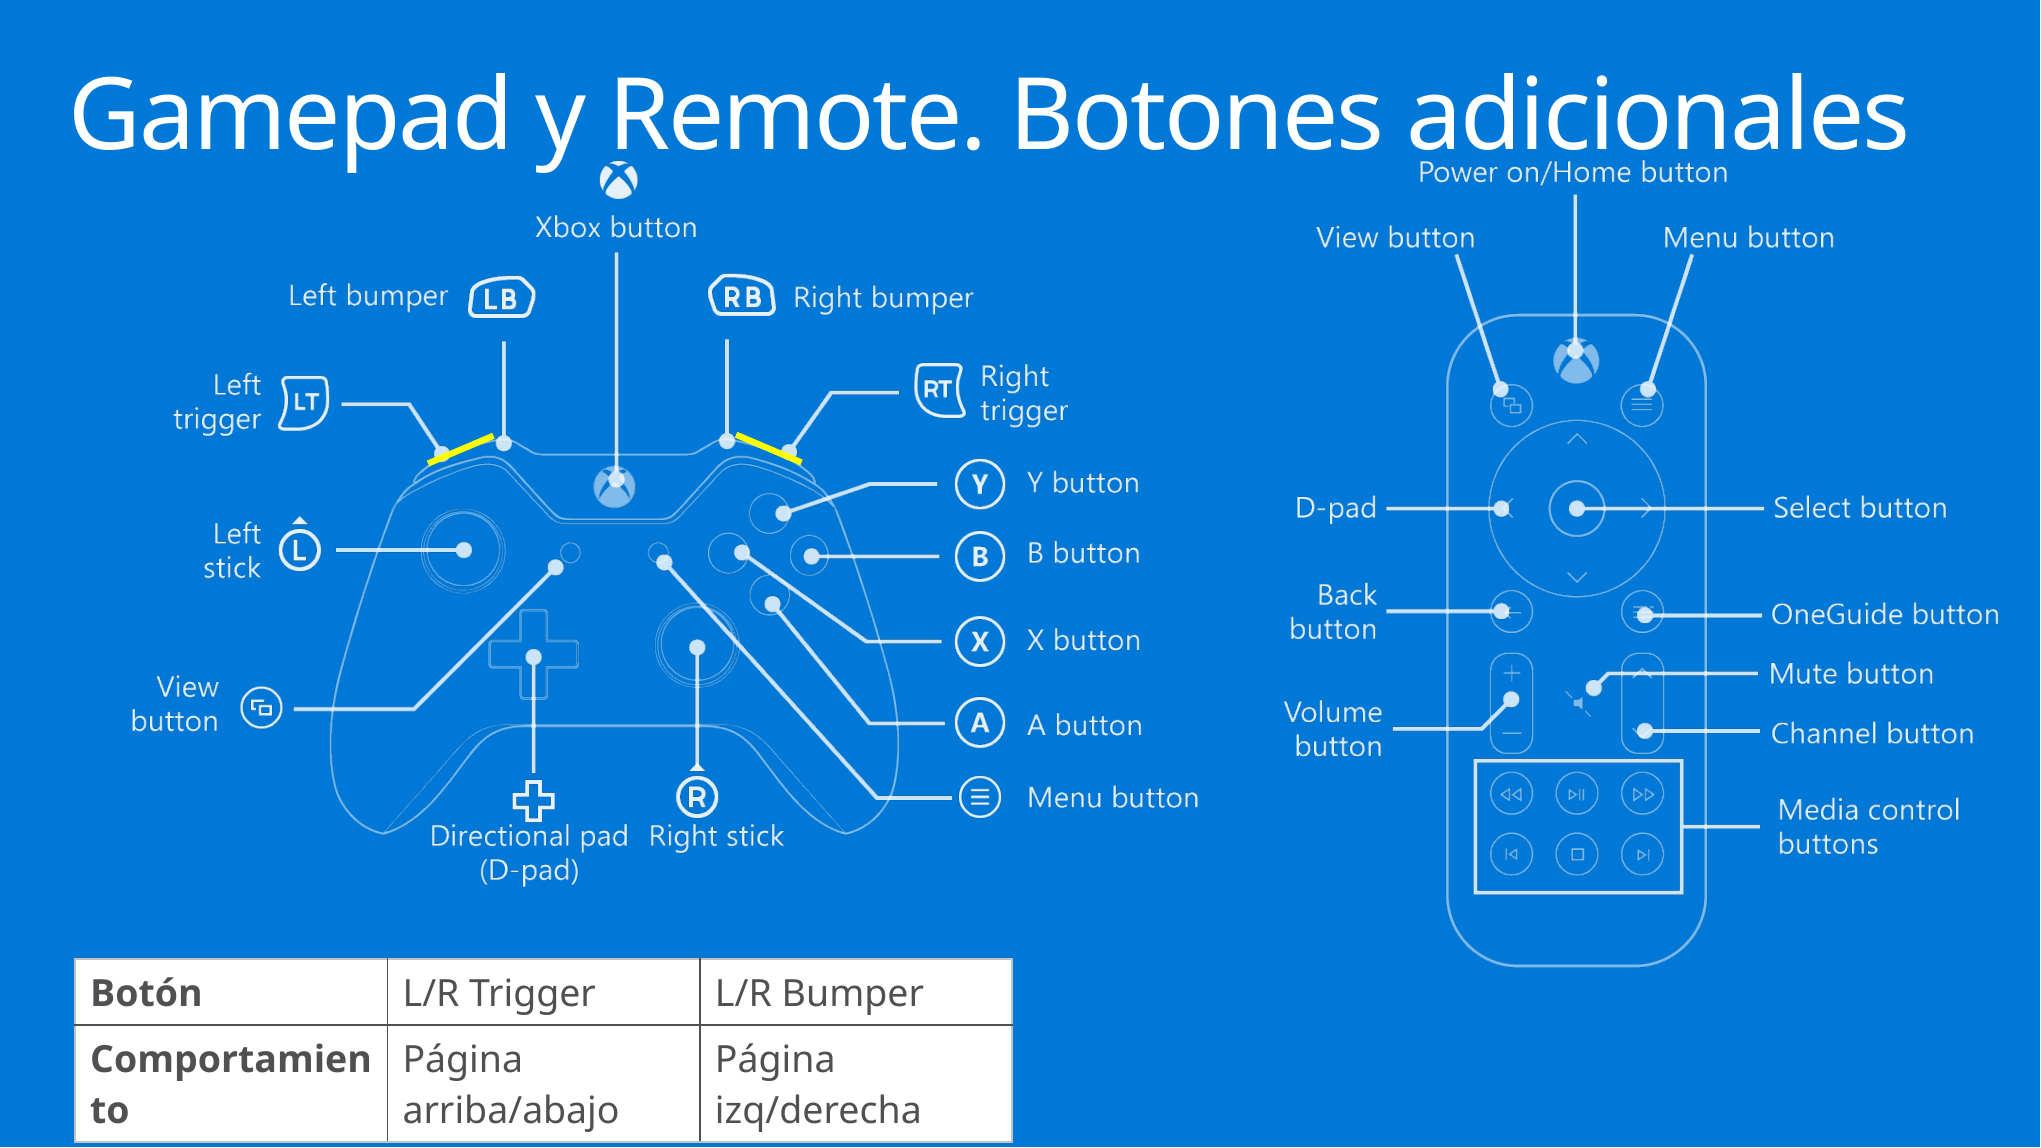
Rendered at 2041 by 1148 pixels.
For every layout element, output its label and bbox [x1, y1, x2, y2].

text_box [735, 434, 802, 463]
picture [0, 0, 2041, 1148]
text_box [427, 435, 494, 464]
